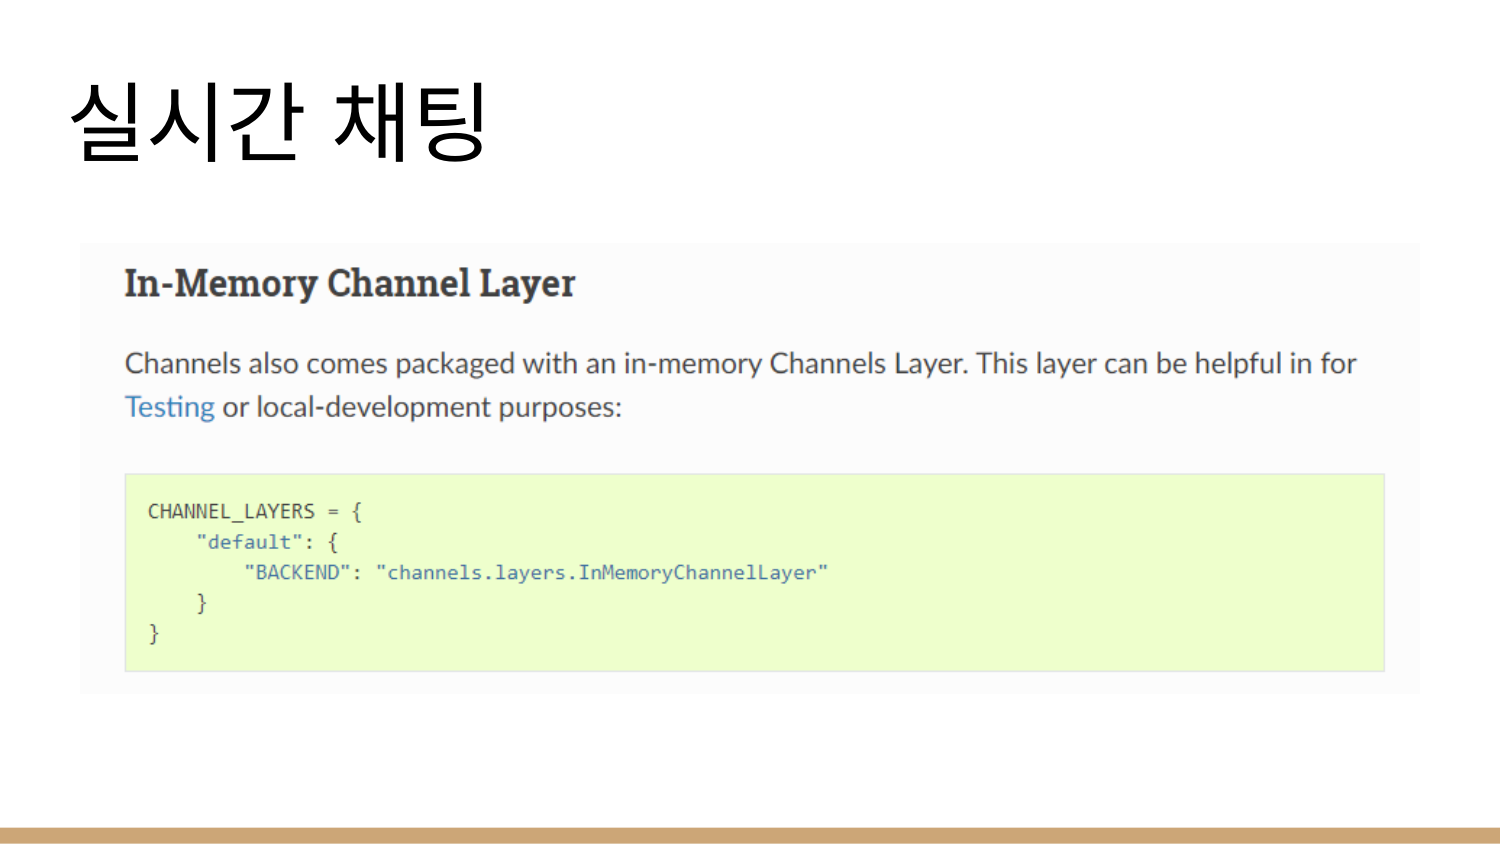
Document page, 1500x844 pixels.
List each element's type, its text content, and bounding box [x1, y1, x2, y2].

picture [80, 243, 1420, 694]
title 실시간 채팅 [51, 51, 1449, 189]
